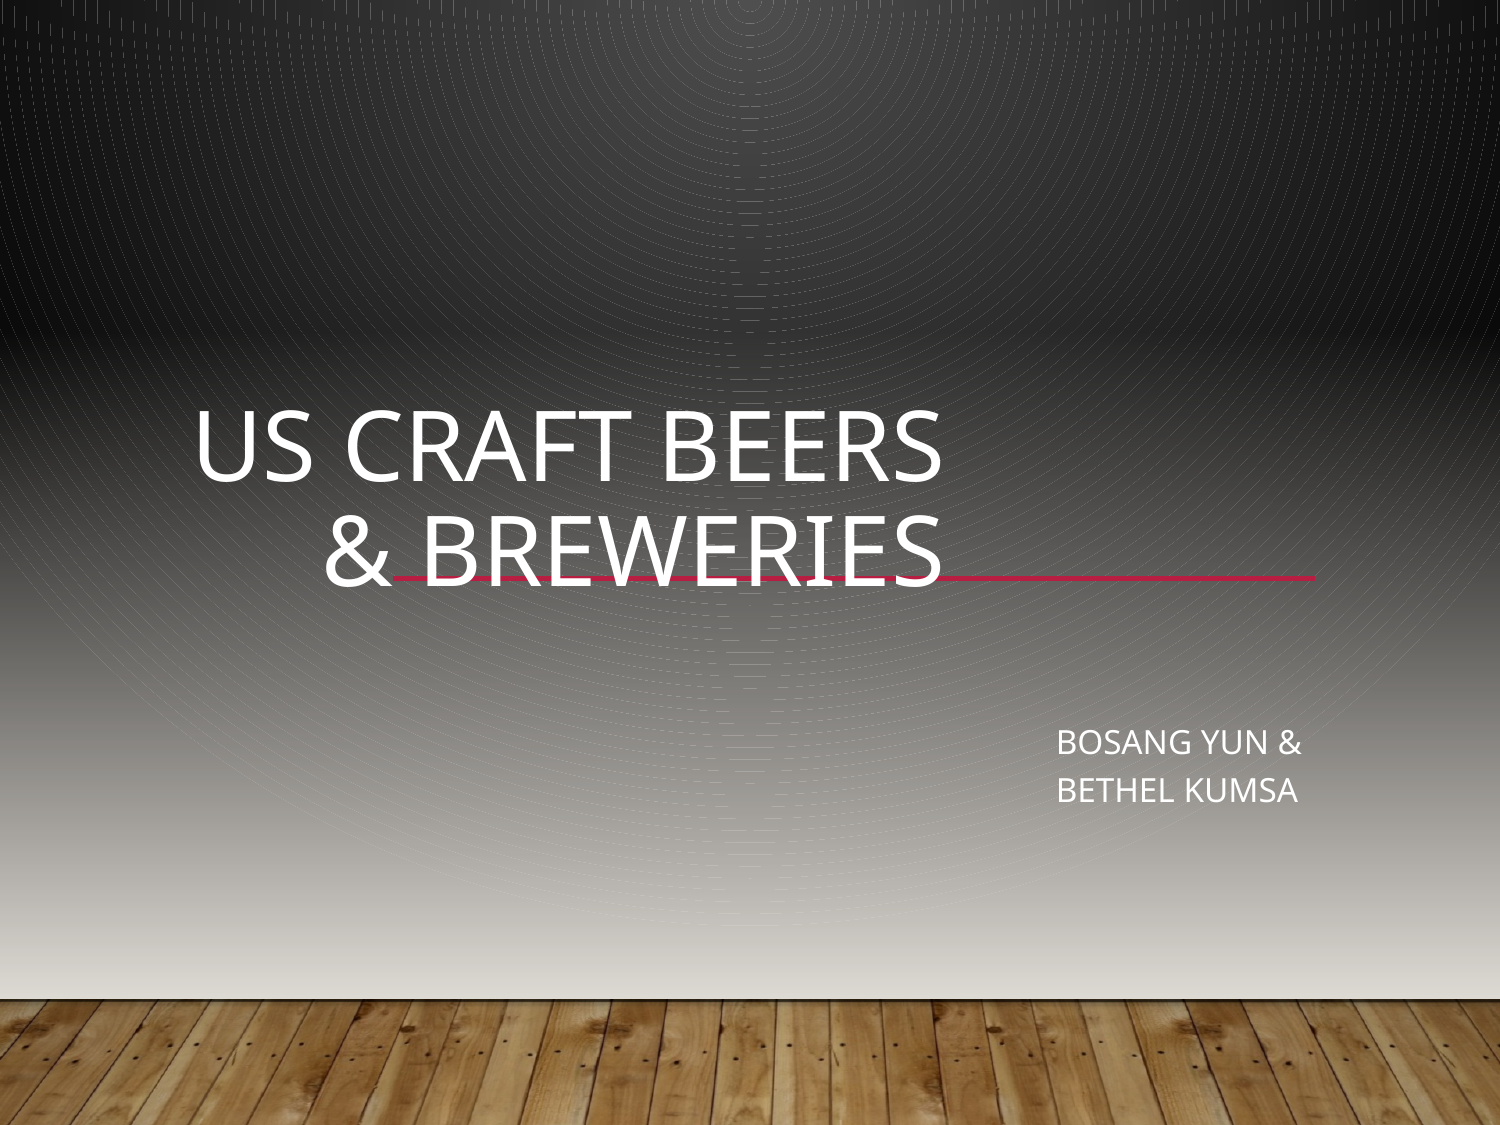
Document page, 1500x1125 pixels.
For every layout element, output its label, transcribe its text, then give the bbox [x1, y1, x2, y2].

picture [0, 999, 1500, 1125]
title US CRAFT BEERS & BREWERIES [118, 157, 961, 848]
subtitle Bosang Yun & Bethel Kumsa [1040, 343, 1382, 1032]
